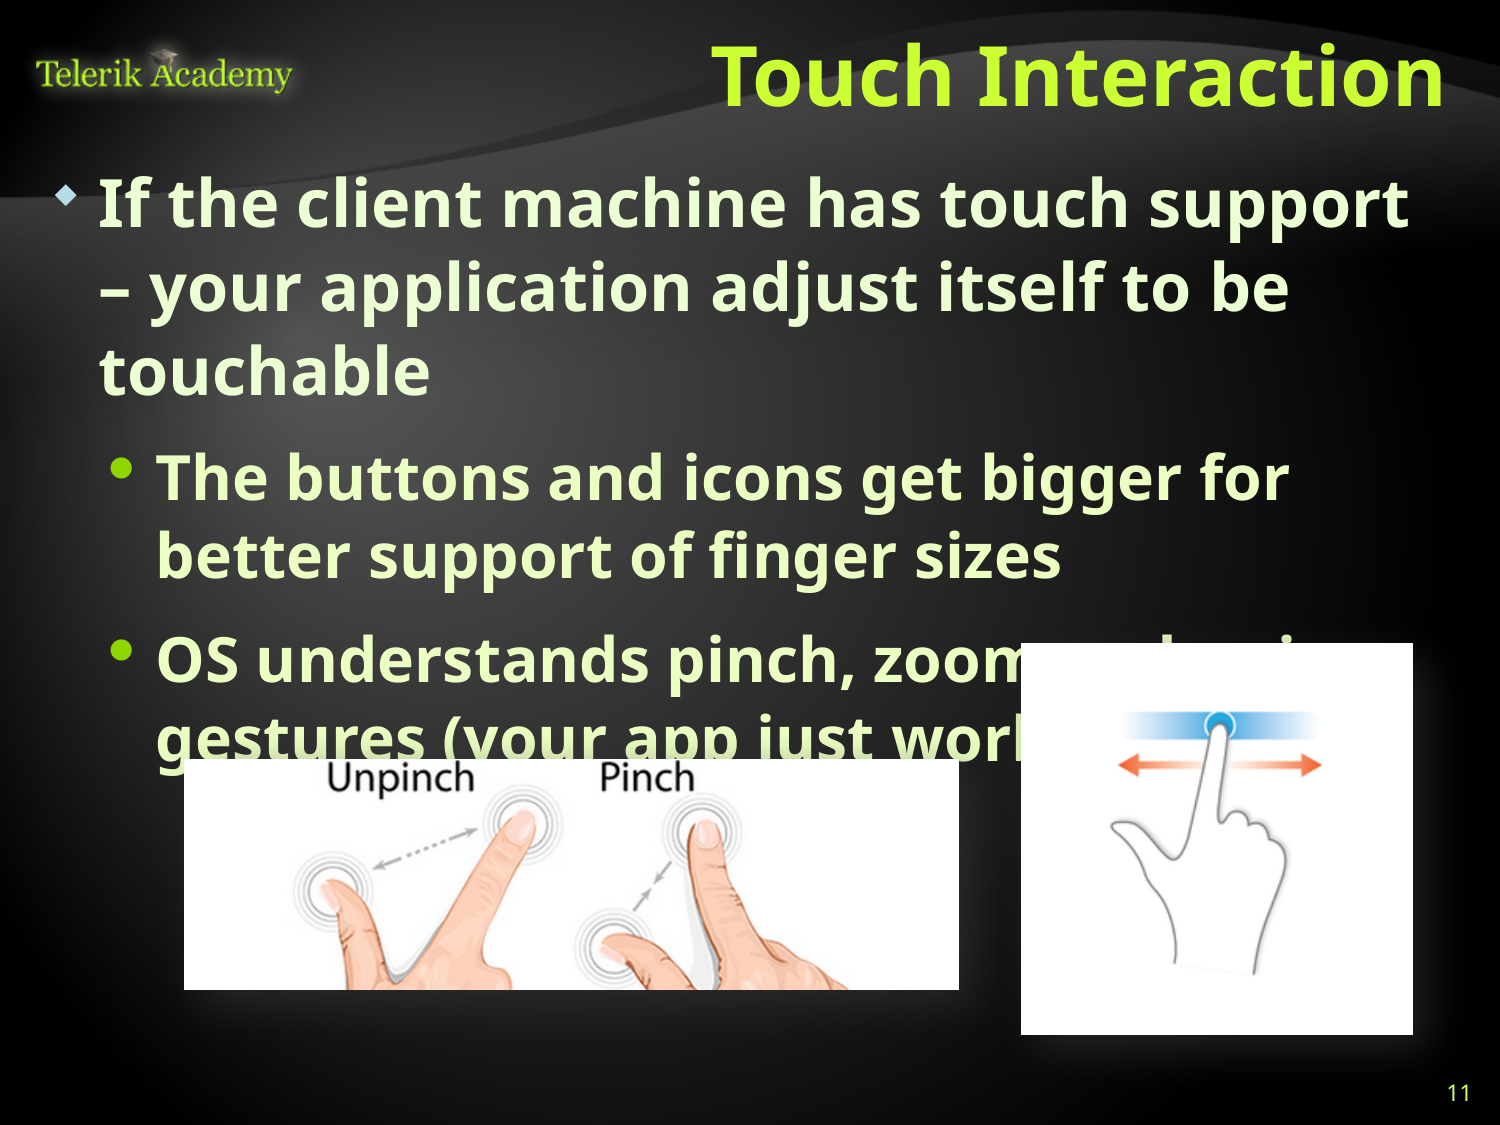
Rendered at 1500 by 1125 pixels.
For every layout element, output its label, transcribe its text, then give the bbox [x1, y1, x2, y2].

list If the client machine has touch support – your application adjust itself to be touchable The buttons and icons get bigger for better support of finger sizes OS understands pinch, zoom and swipe gestures (your app just works) [37, 149, 1463, 1100]
slide_number 11 [1412, 1074, 1488, 1113]
title Touch Interaction [300, 12, 1463, 149]
picture [0, 0, 1500, 1125]
